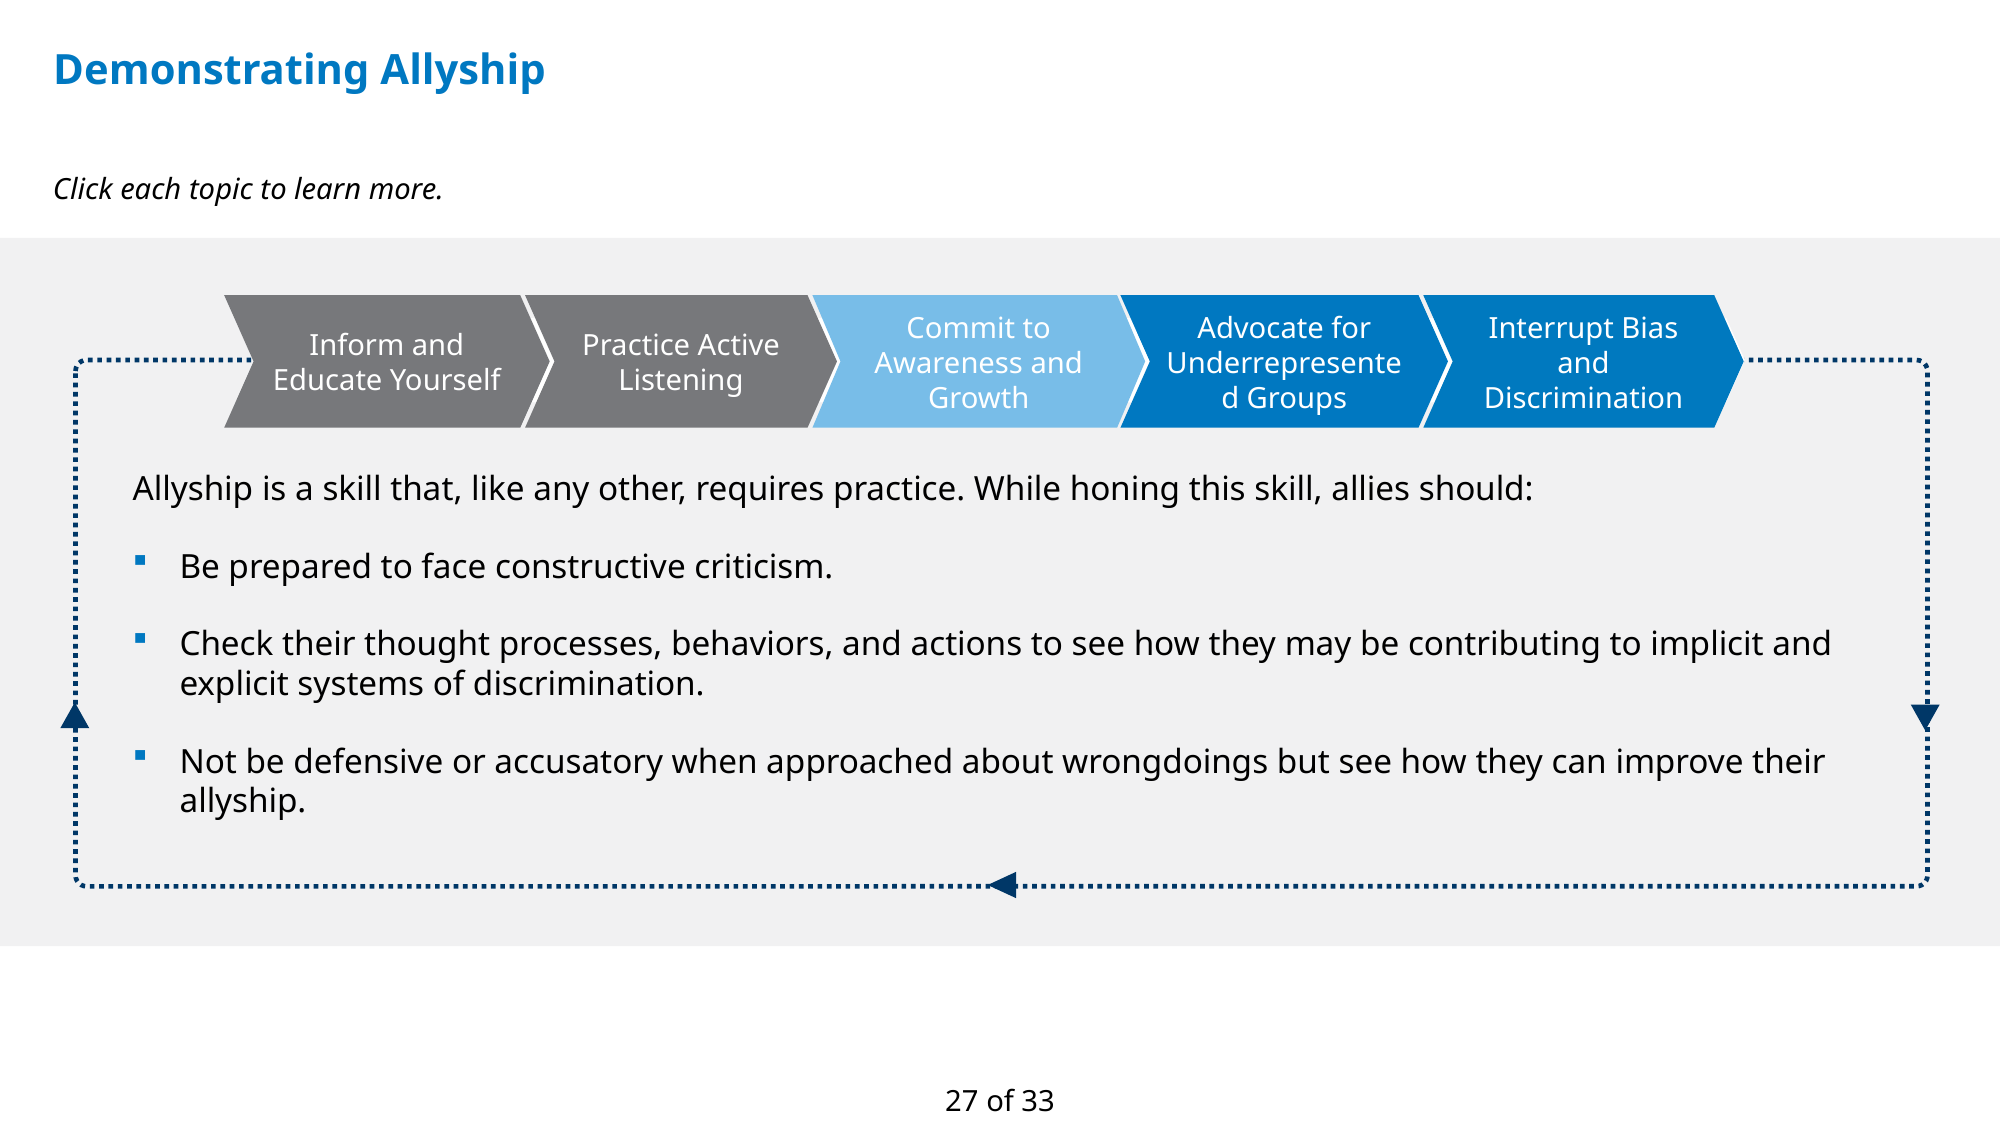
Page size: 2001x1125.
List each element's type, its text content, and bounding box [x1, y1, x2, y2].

text_box [75, 360, 1928, 887]
text_box [1910, 704, 1940, 731]
text_box [75, 879, 1928, 974]
text_box Allyship is a skill that, like any other, requires practice. While honing this skill, allies should: Be prepared to face constructive criticism. Check their thought processes, behaviors, and actions to see how they may be contributing to implicit and explicit systems of discrimination. Not be defensive or accusatory when approached about wrongdoings but see how they can improve their allyship. [117, 460, 1879, 828]
text_box 27 of 33 [800, 1074, 1200, 1125]
text_box Commit to Awareness and Growth [810, 294, 1147, 429]
text_box Interrupt Bias and Discrimination [1421, 294, 1745, 429]
text_box Click each topic to learn more. [38, 163, 514, 213]
text_box [0, 237, 2000, 947]
text_box Advocate for Underrepresented Groups [1118, 294, 1450, 429]
text_box Inform and Educate Yourself [222, 294, 551, 429]
text_box [987, 871, 1017, 899]
title Demonstrating Allyship [38, 29, 1764, 112]
text_box Practice Active Listening [523, 294, 839, 429]
text_box [60, 702, 90, 729]
